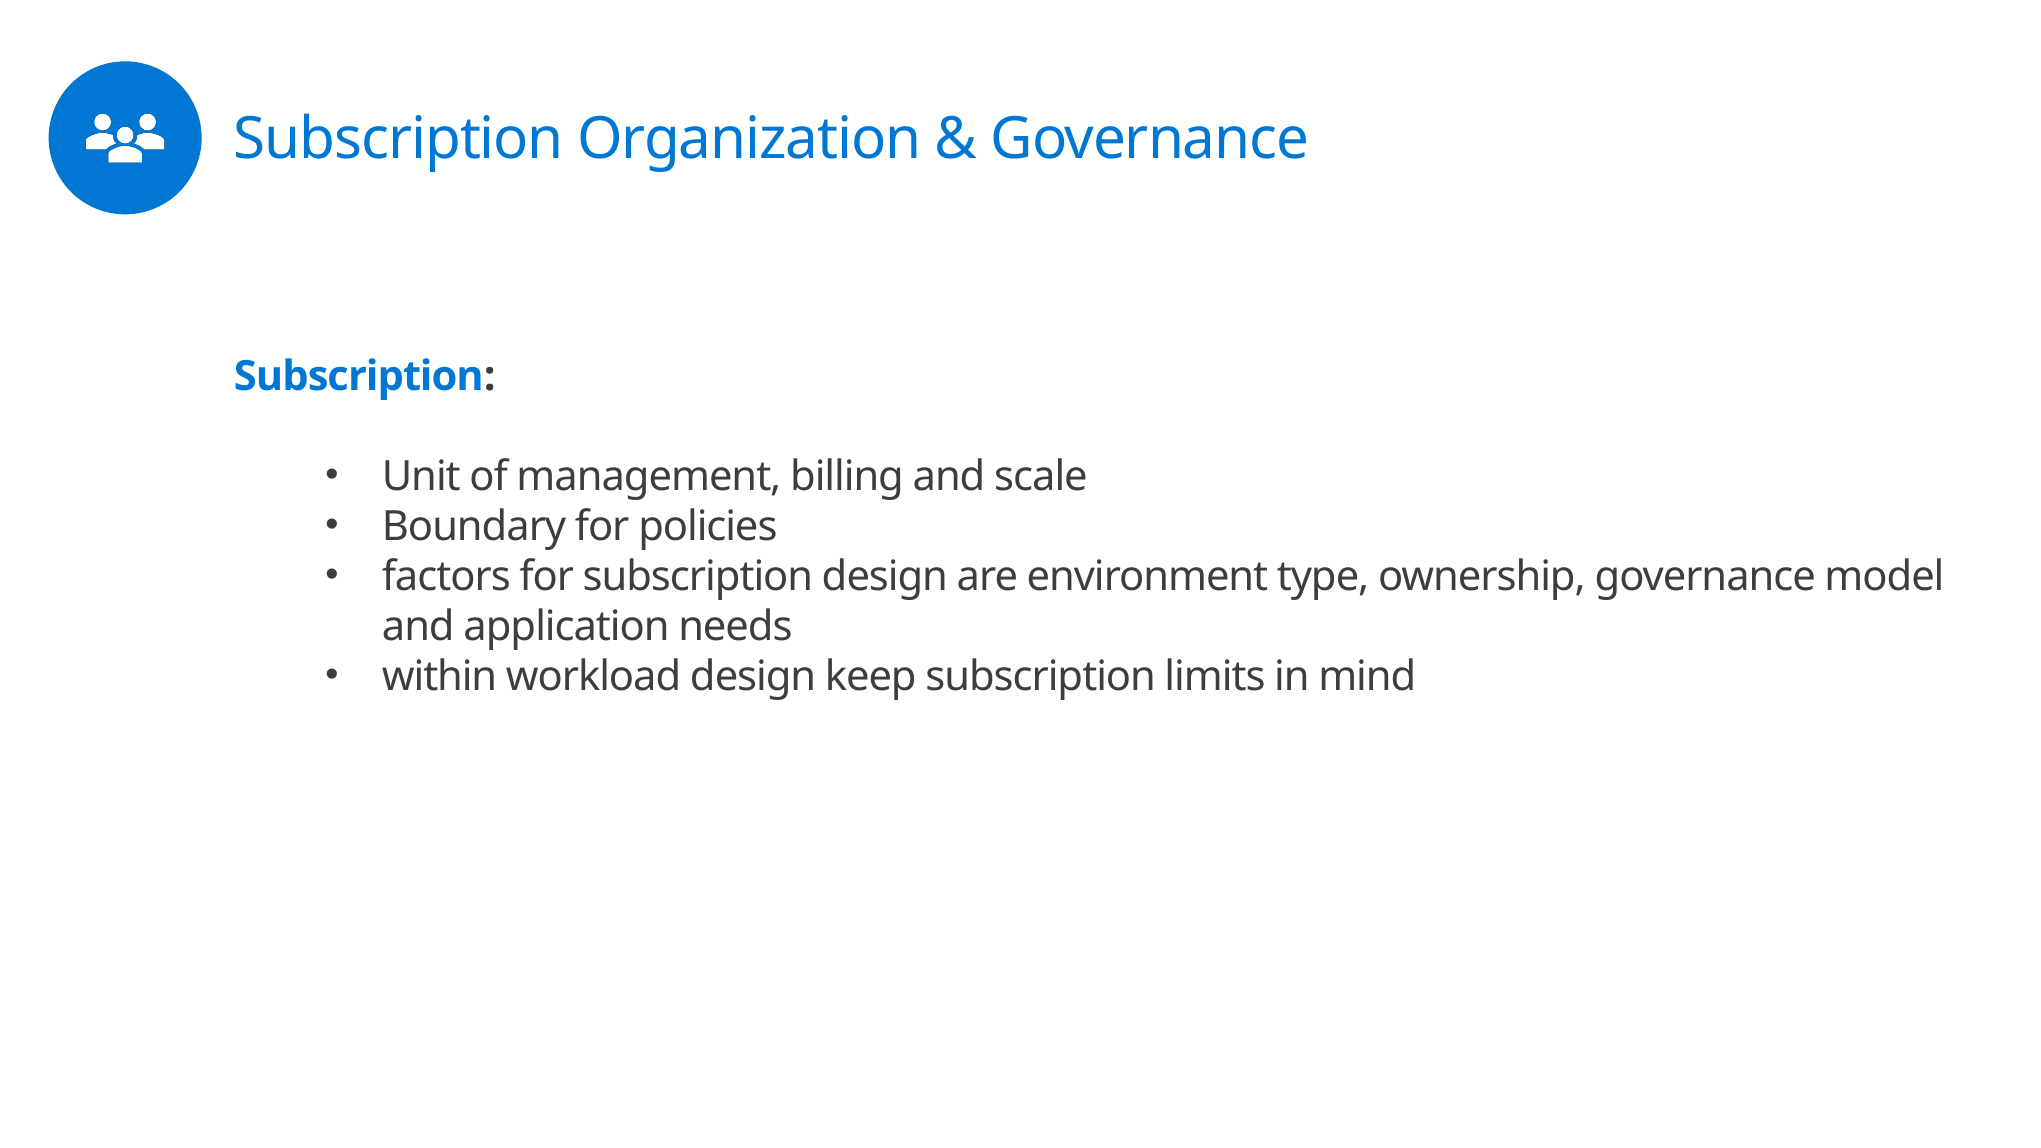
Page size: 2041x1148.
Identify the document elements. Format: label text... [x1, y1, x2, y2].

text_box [48, 61, 202, 215]
list Subscription: Unit of management, billing and scale Boundary for policies factors for subscription design are environment type, ownership, governance model and application needs within workload design keep subscription limits in mind [233, 442, 1969, 705]
title Subscription Organization & Governance [233, 93, 1969, 230]
